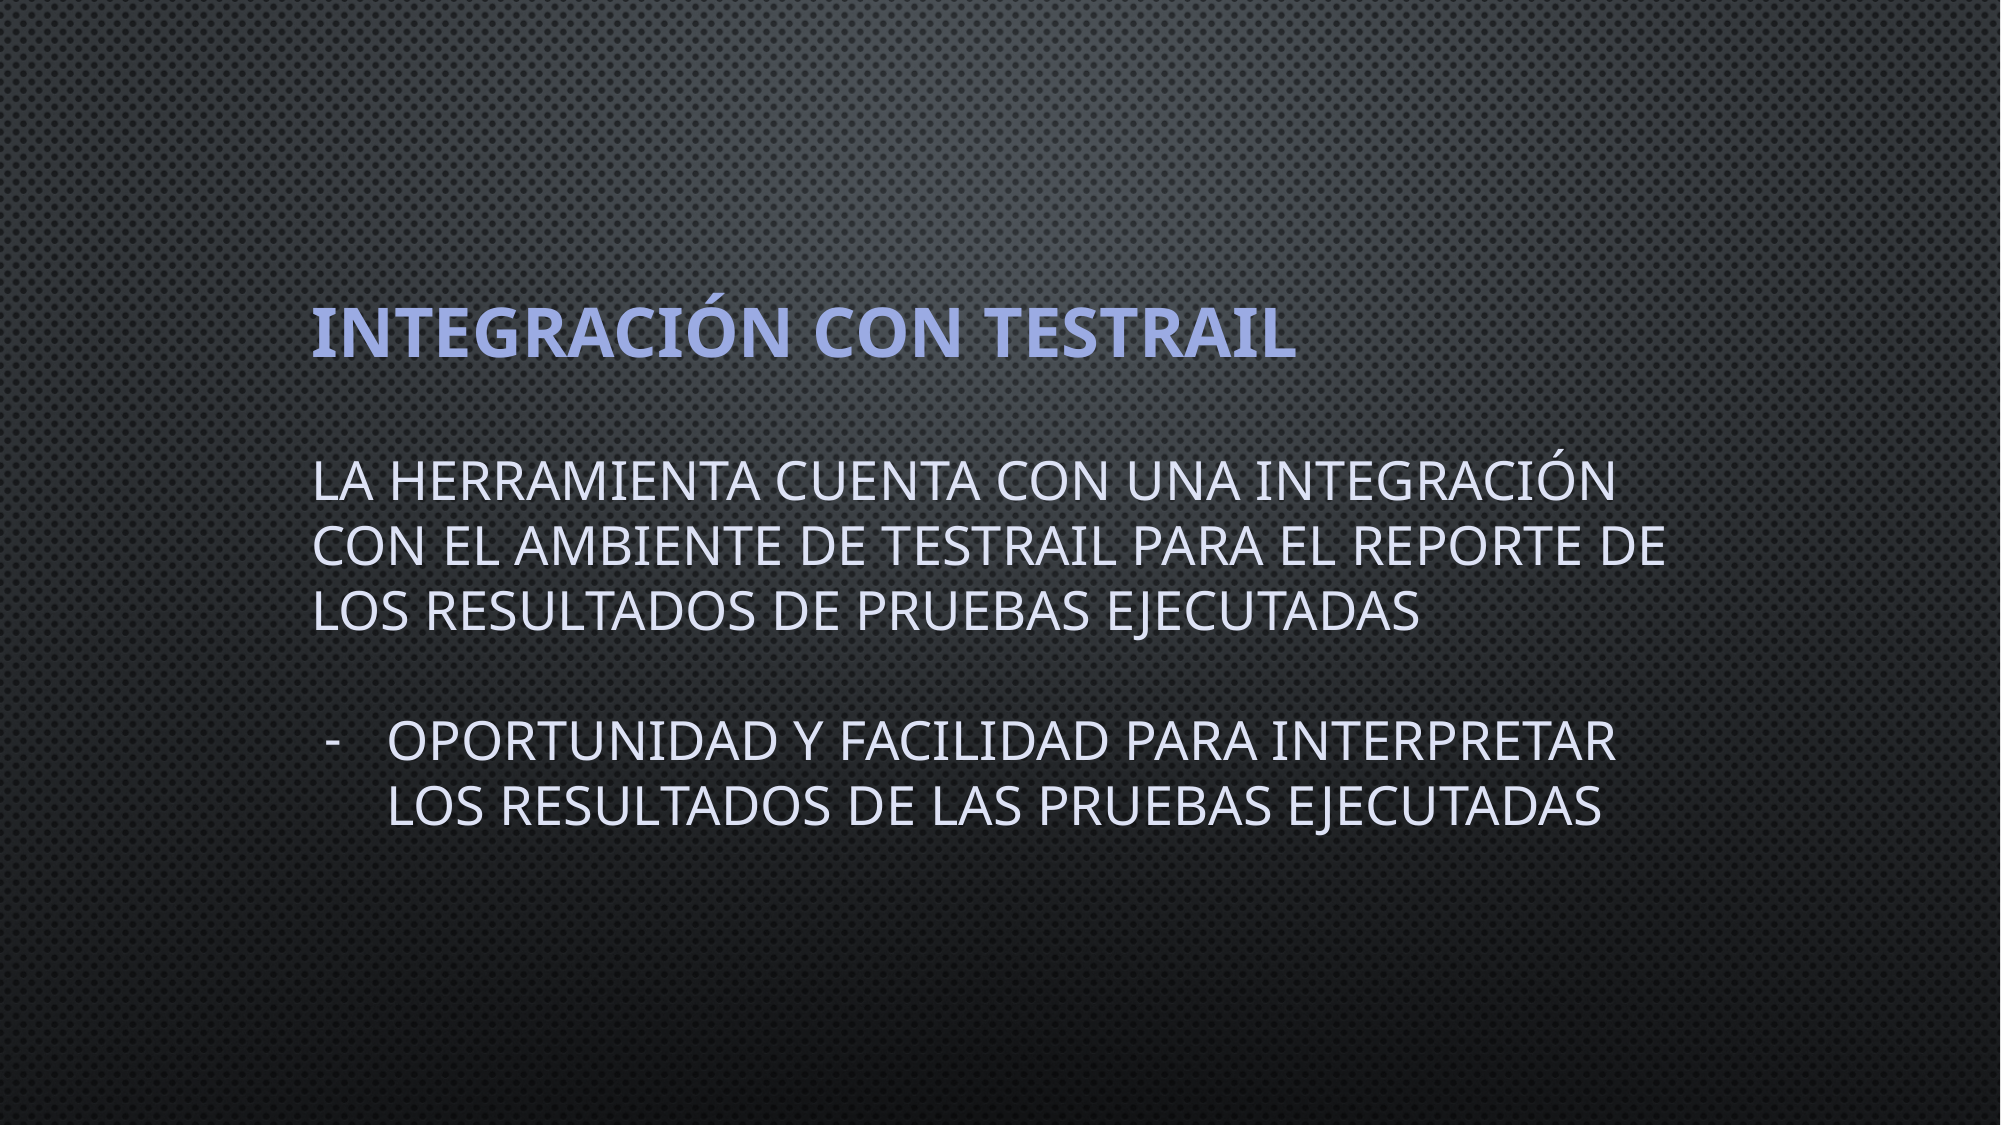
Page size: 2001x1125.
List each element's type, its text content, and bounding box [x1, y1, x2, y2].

picture [0, 0, 2001, 1125]
list Integración con Testrail la herramienta cuenta con una integración con el ambiente de testrail para el reporte de los resultados de pruebas ejecutadas oportunidad y facilidad para interpretar los resultados de las pruebas ejecutadas [296, 236, 1704, 889]
